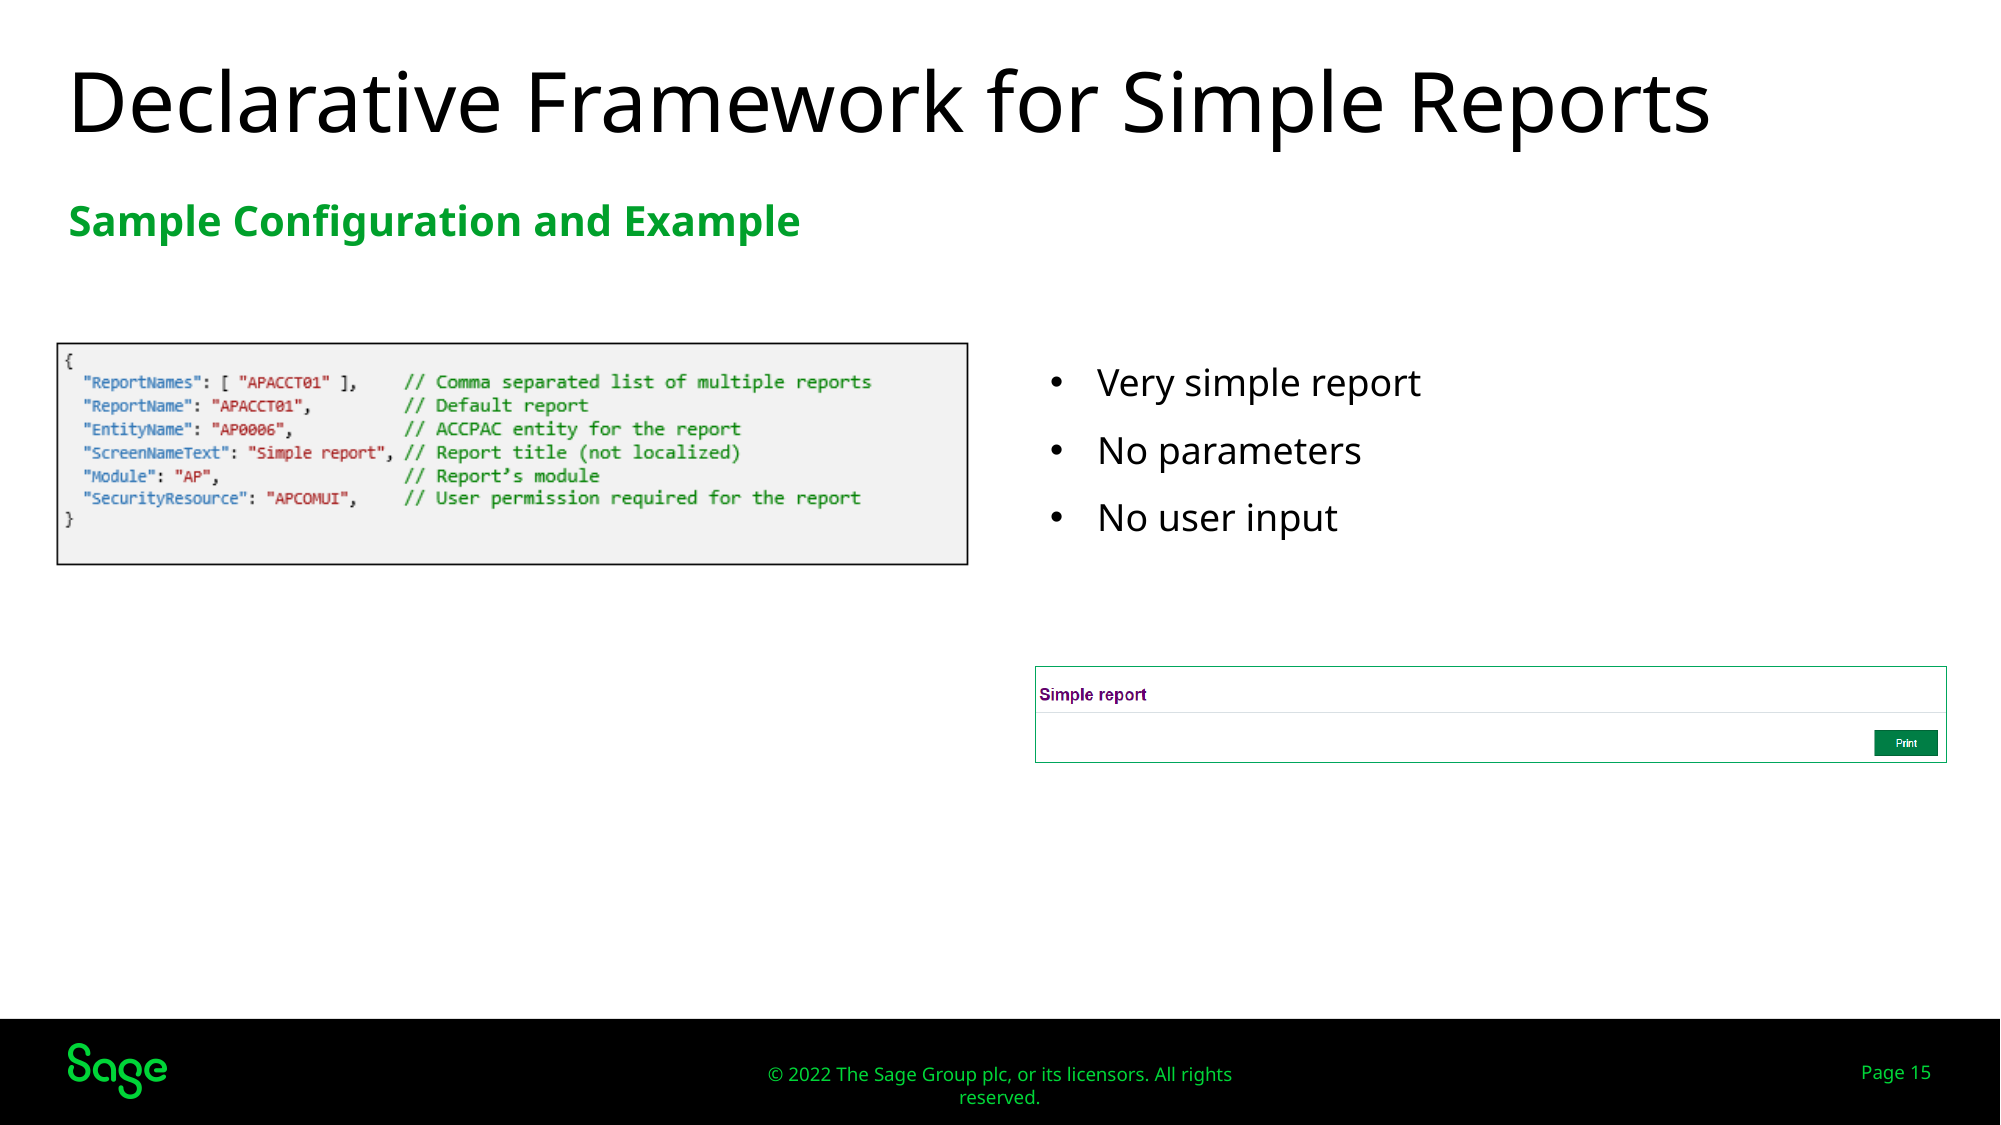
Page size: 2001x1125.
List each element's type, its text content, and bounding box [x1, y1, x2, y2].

text_box Very simple report No parameters No user input [1035, 329, 1968, 547]
title Declarative Framework for Simple Reports [67, 49, 1930, 147]
slide_number Page 15 [1809, 1043, 1947, 1104]
picture [68, 1043, 167, 1099]
picture [1035, 666, 1947, 763]
picture [49, 332, 992, 589]
list Sample Configuration and Example [68, 186, 1930, 259]
